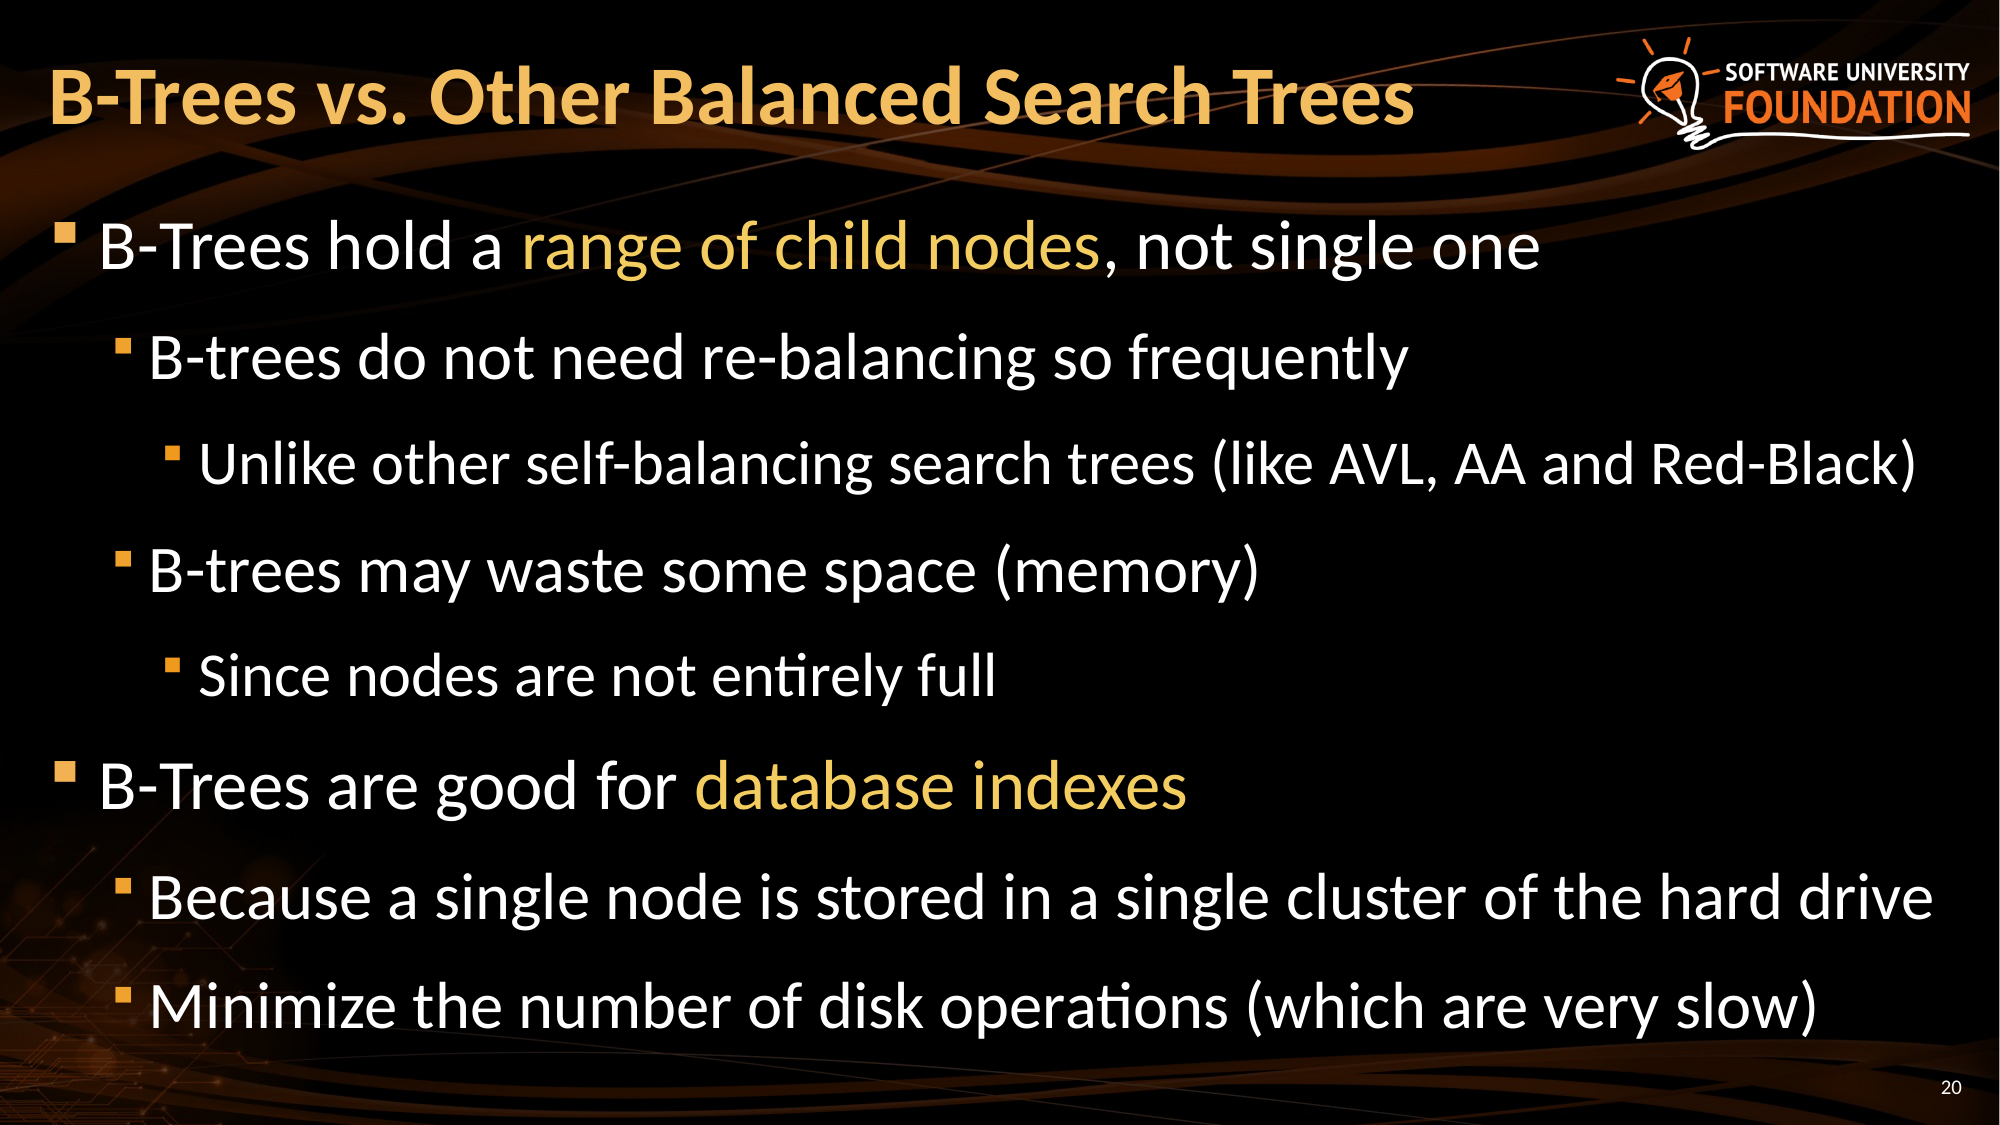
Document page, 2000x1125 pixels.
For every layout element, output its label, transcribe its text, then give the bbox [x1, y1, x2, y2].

picture [0, 0, 2000, 1125]
title B-Trees vs. Other Balanced Search Trees [30, 6, 1602, 189]
list B-Trees hold a range of child nodes, not single one B-trees do not need re-balancing so frequently Unlike other self-balancing search trees (like AVL, AA and Red-Black) B-trees may waste some space (memory) Since nodes are not entirely full B-Trees are good for database indexes Because a single node is stored in a single cluster of the hard drive Minimize the number of disk operations (which are very slow) [31, 188, 1968, 1103]
